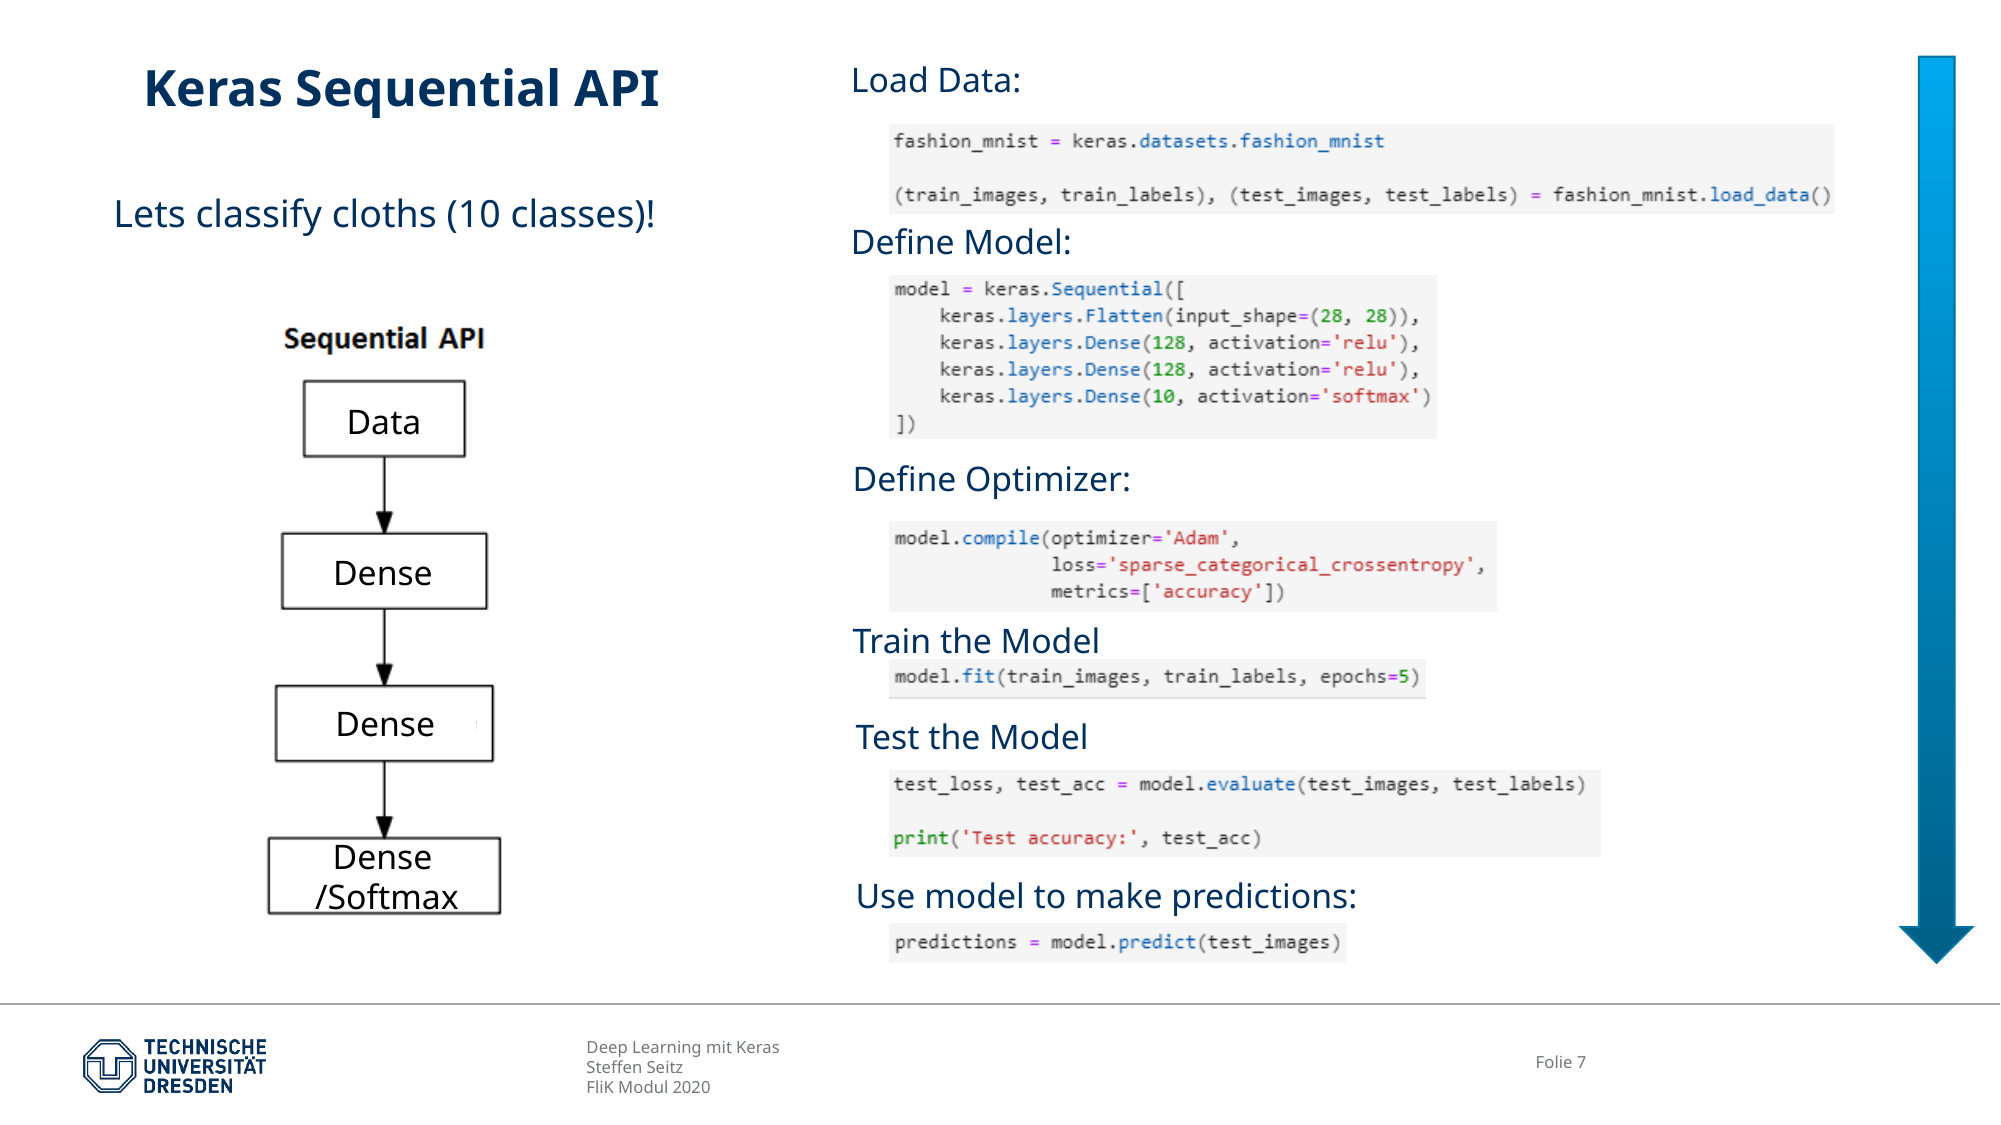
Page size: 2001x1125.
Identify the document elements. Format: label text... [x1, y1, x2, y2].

picture [256, 308, 536, 924]
picture [889, 659, 1426, 699]
picture [889, 770, 1601, 857]
picture [889, 275, 1437, 439]
picture [889, 923, 1347, 963]
text_box [1898, 55, 1975, 965]
picture [83, 1039, 266, 1093]
text_box Use model to make predictions: [840, 866, 1397, 923]
text_box Lets classify cloths (10 classes)! [98, 183, 729, 243]
title Keras Sequential API [143, 56, 729, 169]
text_box Define Model: [835, 213, 1091, 269]
text_box Train the Model [837, 611, 1190, 668]
picture [889, 521, 1497, 613]
text_box Load Data: [835, 51, 1091, 107]
picture [889, 124, 1835, 214]
text_box Test the Model [840, 708, 1193, 764]
text_box Define Optimizer: [837, 450, 1190, 506]
